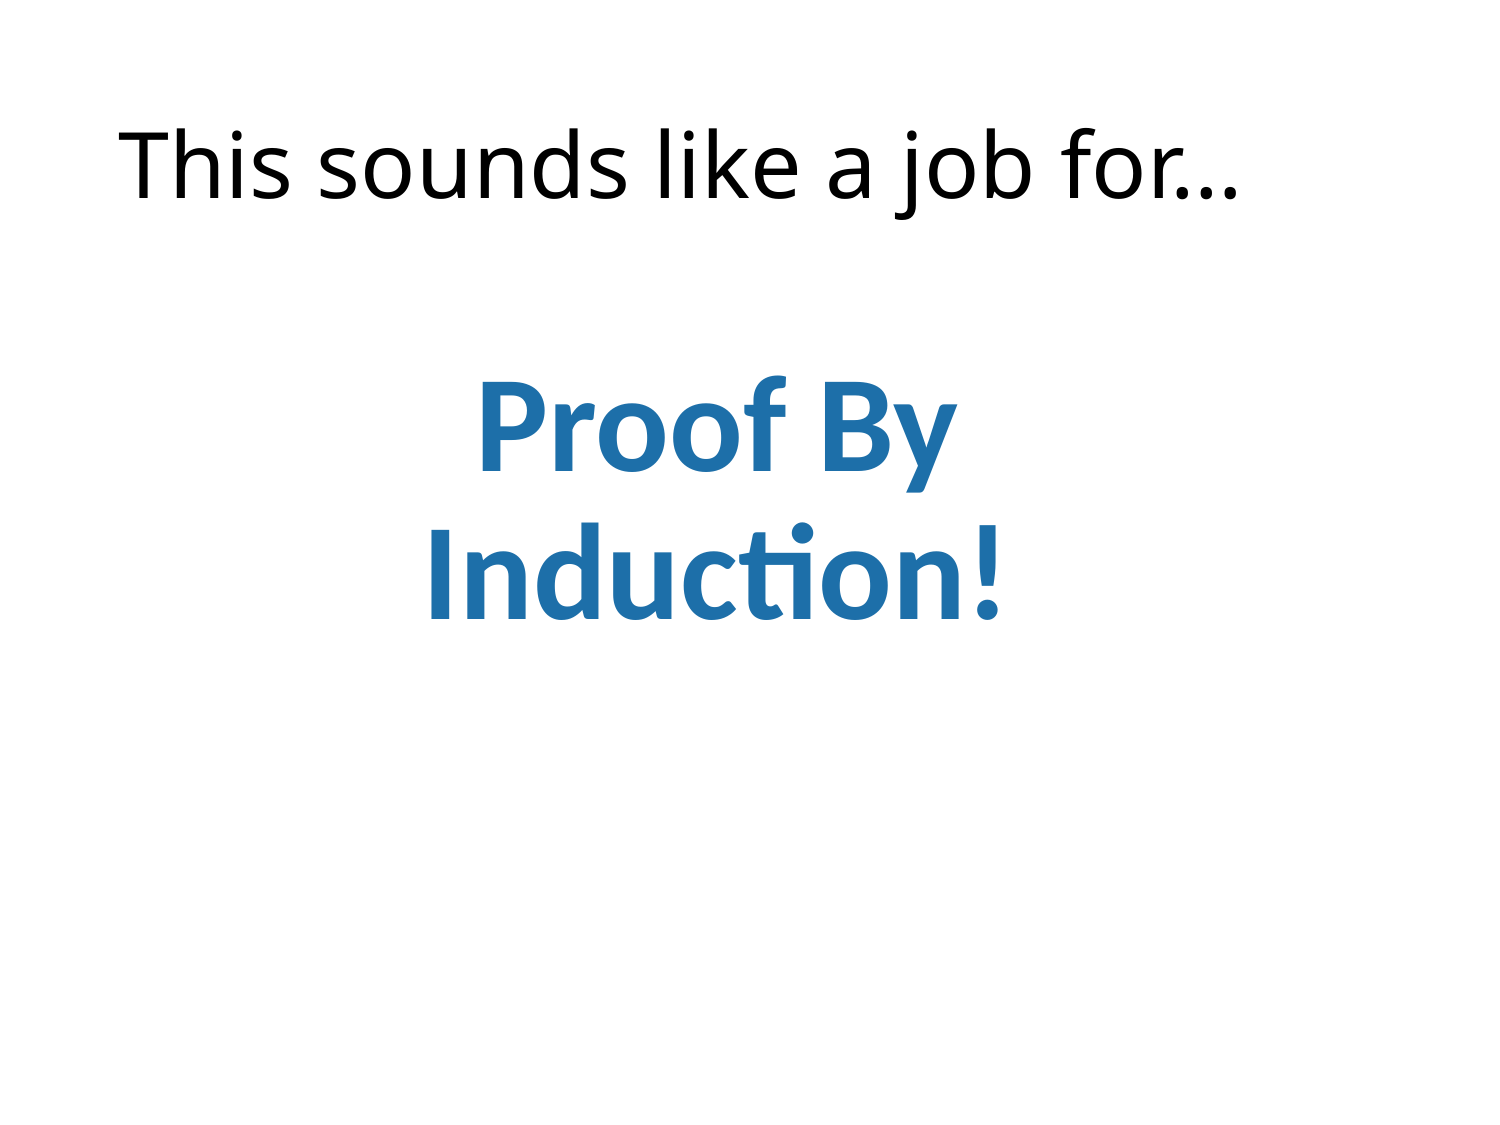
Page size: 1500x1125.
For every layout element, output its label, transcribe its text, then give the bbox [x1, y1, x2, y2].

title This sounds like a job for… [103, 59, 1397, 278]
list Proof By Induction! [287, 345, 1147, 1059]
